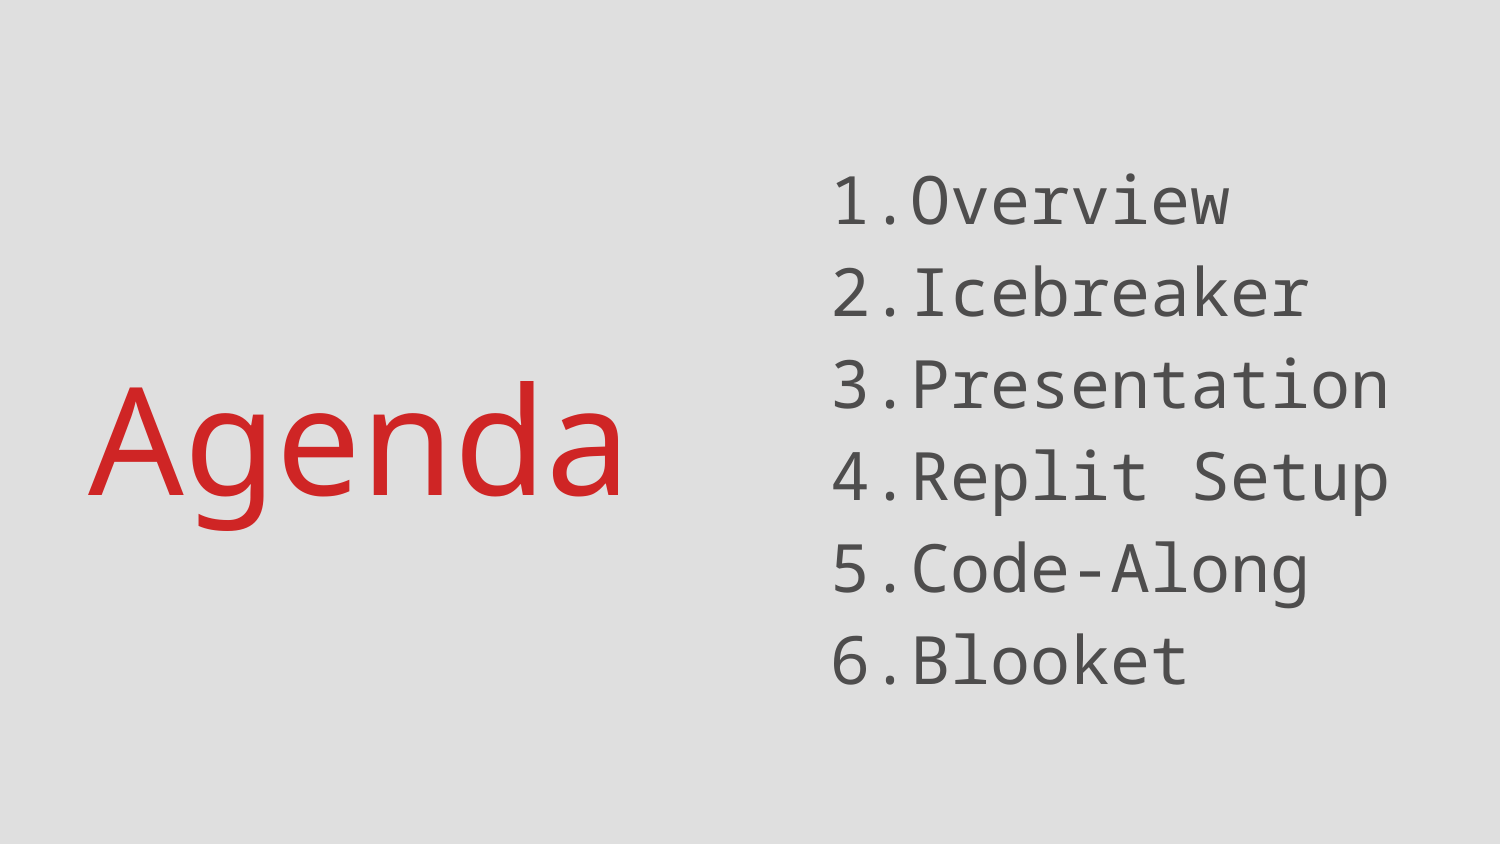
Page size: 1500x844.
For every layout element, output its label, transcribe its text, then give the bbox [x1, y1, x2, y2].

list Agenda [51, 0, 708, 844]
list Overview Icebreaker Presentation Replit Setup Code-Along Blooket [792, 0, 1449, 844]
